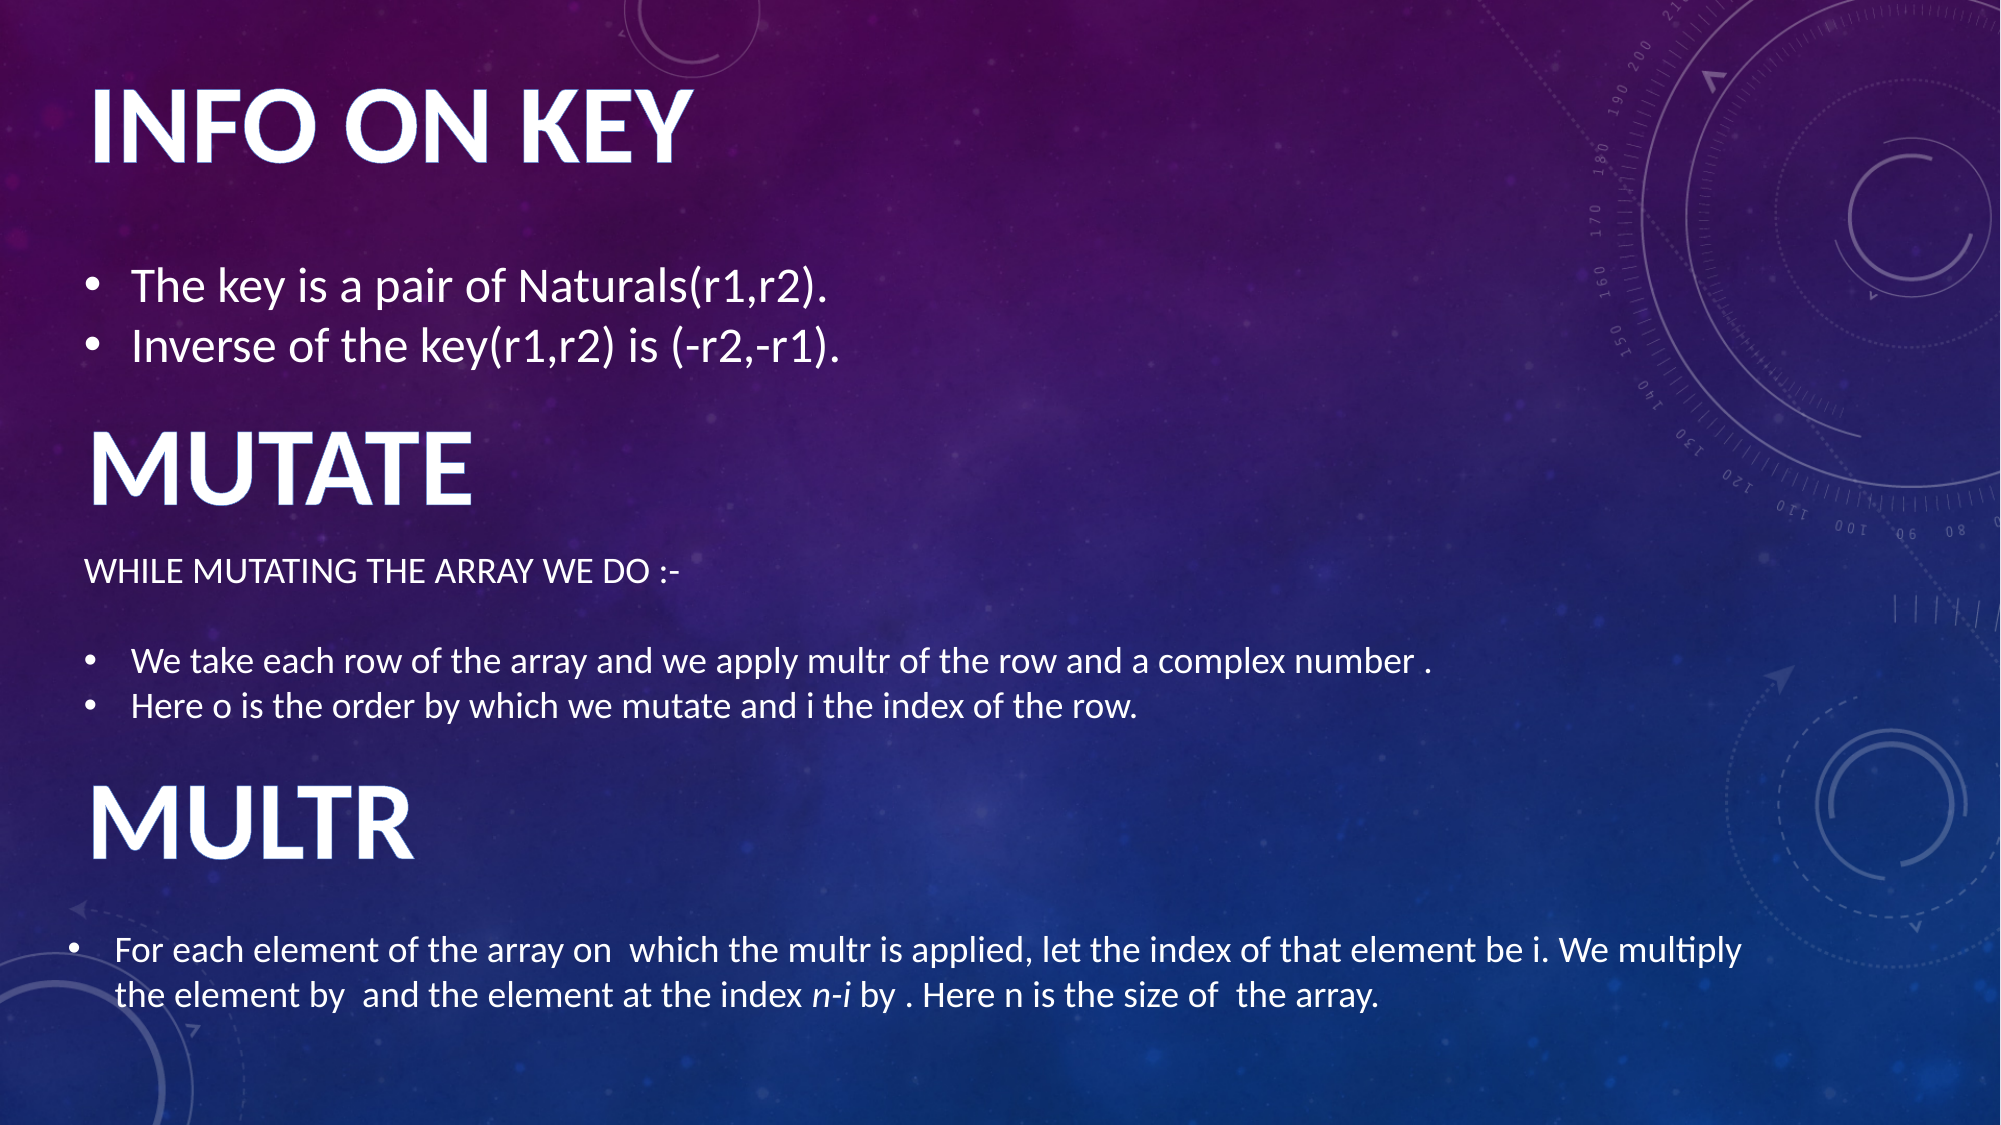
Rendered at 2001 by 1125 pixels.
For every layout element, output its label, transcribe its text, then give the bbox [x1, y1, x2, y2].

text_box The key is a pair of Naturals(r1,r2). Inverse of the key(r1,r2) is (-r2,-r1). [69, 245, 1972, 381]
picture [0, 0, 2001, 1125]
text_box MULTR [70, 738, 431, 889]
text_box INFO ON KEY [72, 42, 710, 193]
text_box MUTATE [71, 384, 490, 535]
